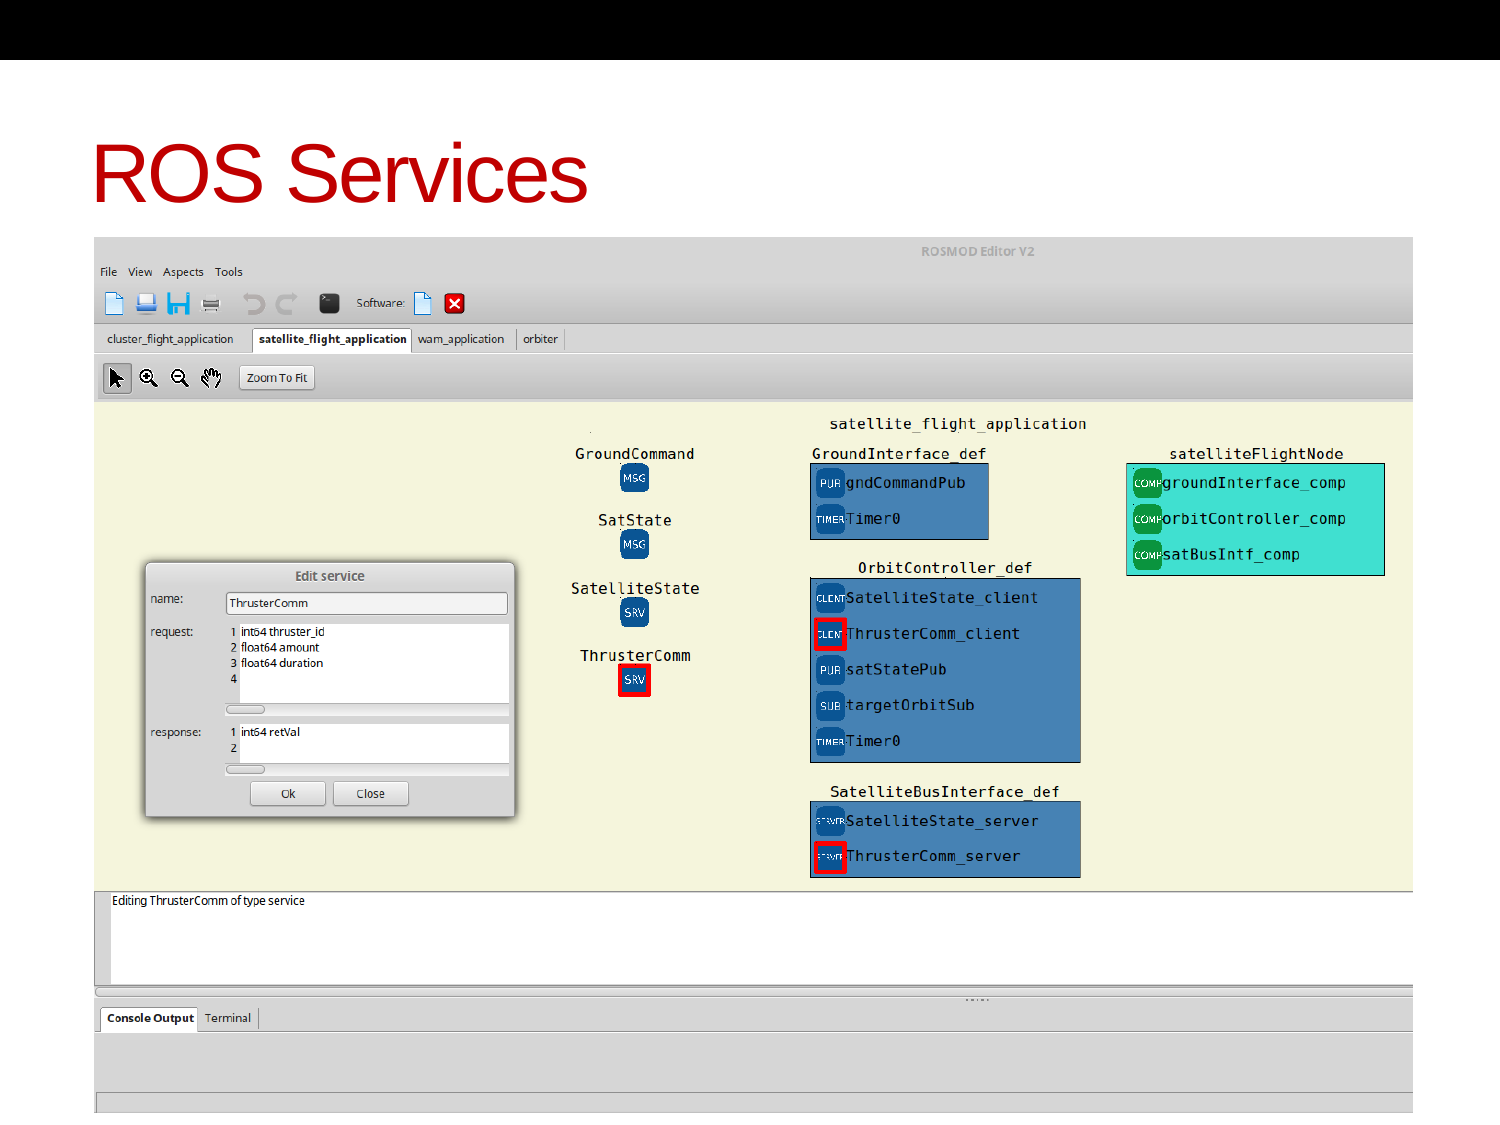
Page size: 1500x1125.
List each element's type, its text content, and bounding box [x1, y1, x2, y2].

title ROS Services [75, 87, 1425, 250]
picture [94, 237, 1413, 1113]
